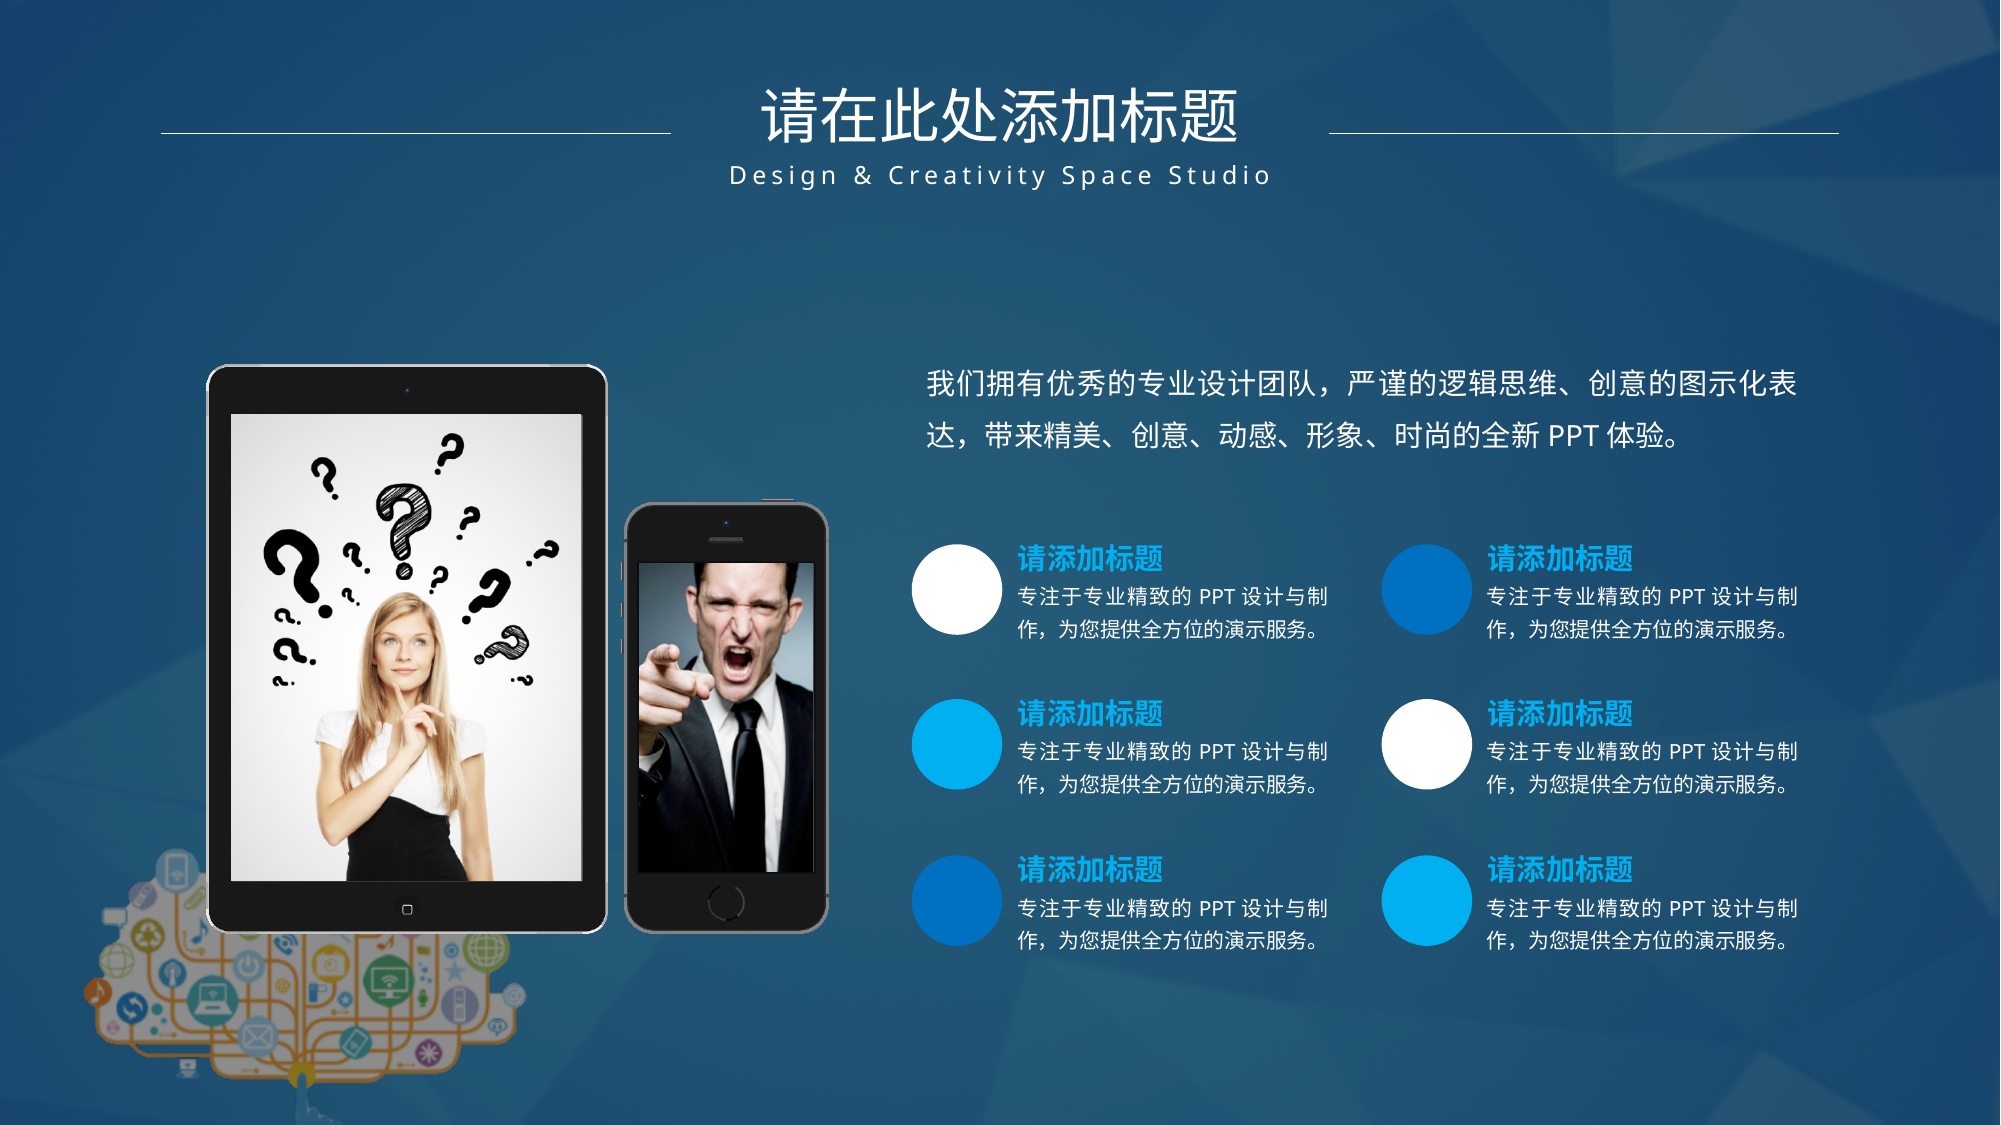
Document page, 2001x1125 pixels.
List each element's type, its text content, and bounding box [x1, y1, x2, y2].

list 请在此处添加标题 [631, 70, 1369, 151]
text_box [1380, 854, 1472, 947]
text_box 专注于专业精致的PPT设计与制作，为您提供全方位的演示服务。 [1472, 569, 1814, 649]
list Design & Creativity Space Studio [631, 151, 1369, 191]
text_box [910, 854, 1002, 947]
text_box 请添加标题 [1472, 844, 1649, 894]
text_box [910, 698, 1002, 791]
text_box [1380, 543, 1472, 636]
text_box 请添加标题 [1472, 532, 1649, 583]
picture [0, 0, 2000, 1125]
text_box 请添加标题 [1003, 532, 1180, 583]
text_box 请添加标题 [1003, 687, 1180, 738]
text_box 专注于专业精致的PPT设计与制作，为您提供全方位的演示服务。 [1002, 880, 1344, 961]
text_box [910, 543, 1002, 636]
text_box [1380, 698, 1472, 791]
text_box 请添加标题 [1003, 844, 1180, 894]
text_box 专注于专业精致的PPT设计与制作，为您提供全方位的演示服务。 [1002, 569, 1344, 649]
text_box 专注于专业精致的PPT设计与制作，为您提供全方位的演示服务。 [1472, 880, 1814, 961]
text_box 我们拥有优秀的专业设计团队，严谨的逻辑思维、创意的图示化表达，带来精美、创意、动感、形象、时尚的全新PPT体验。 [911, 340, 1814, 460]
text_box 专注于专业精致的PPT设计与制作，为您提供全方位的演示服务。 [1002, 724, 1344, 804]
text_box 专注于专业精致的PPT设计与制作，为您提供全方位的演示服务。 [1472, 724, 1814, 804]
text_box 请添加标题 [1472, 687, 1649, 738]
